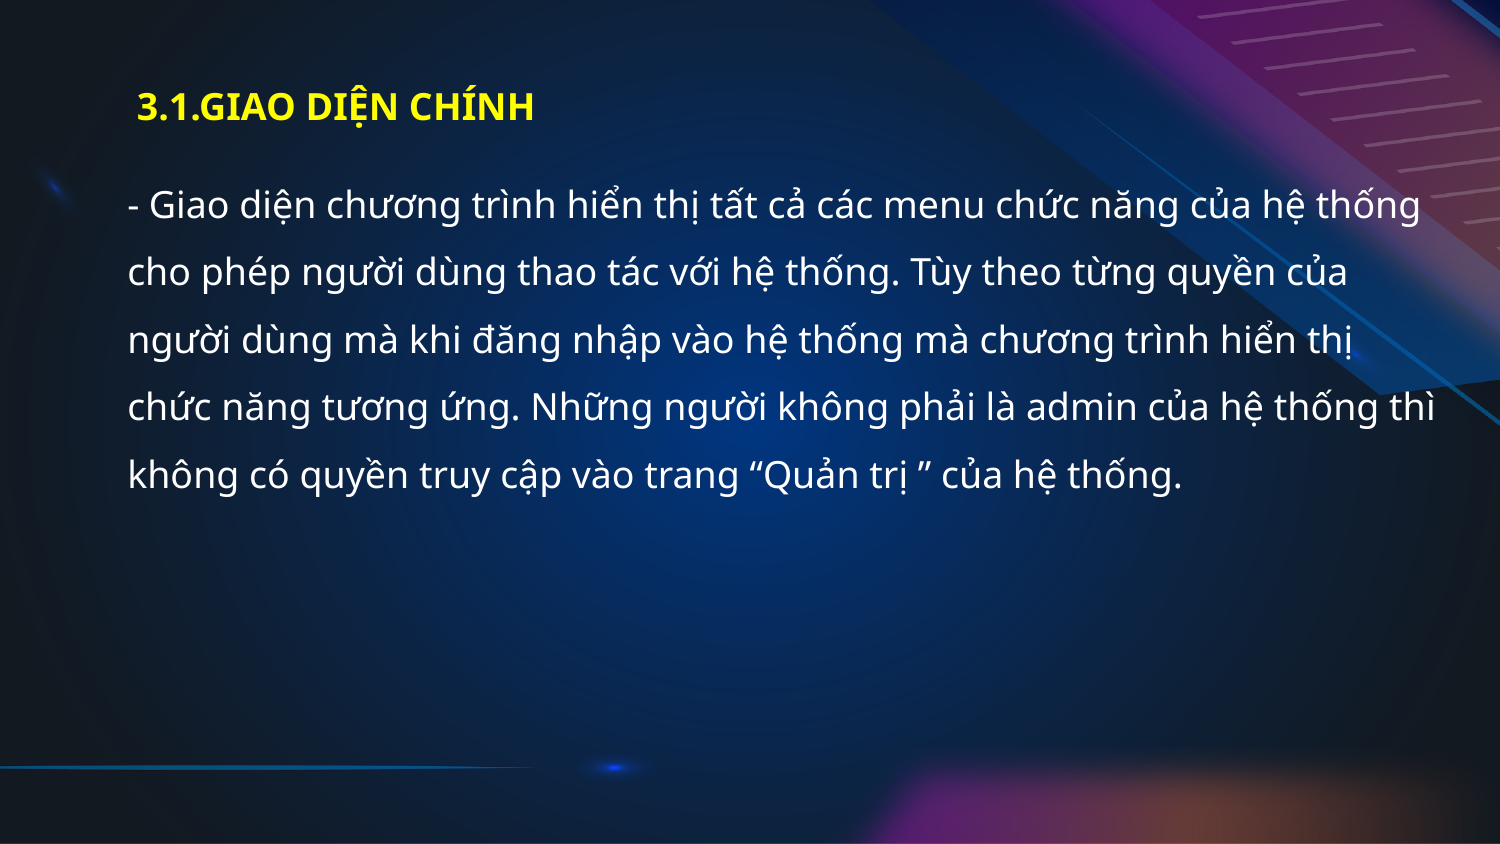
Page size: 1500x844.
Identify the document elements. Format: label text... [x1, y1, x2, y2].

picture [0, 0, 1500, 844]
text_box - Giao diện chương trình hiển thị tất cả các menu chức năng của hệ thống cho phép người dùng thao tác với hệ thống. Tùy theo từng quyền của người dùng mà khi đăng nhập vào hệ thống mà chương trình hiển thị chức năng tương ứng. Những người không phải là admin của hệ thống thì không có quyền truy cập vào trang “Quản trị ” của hệ thống. [112, 143, 1456, 593]
title 3.1.GIAO DIỆN CHÍNH [121, 57, 853, 143]
